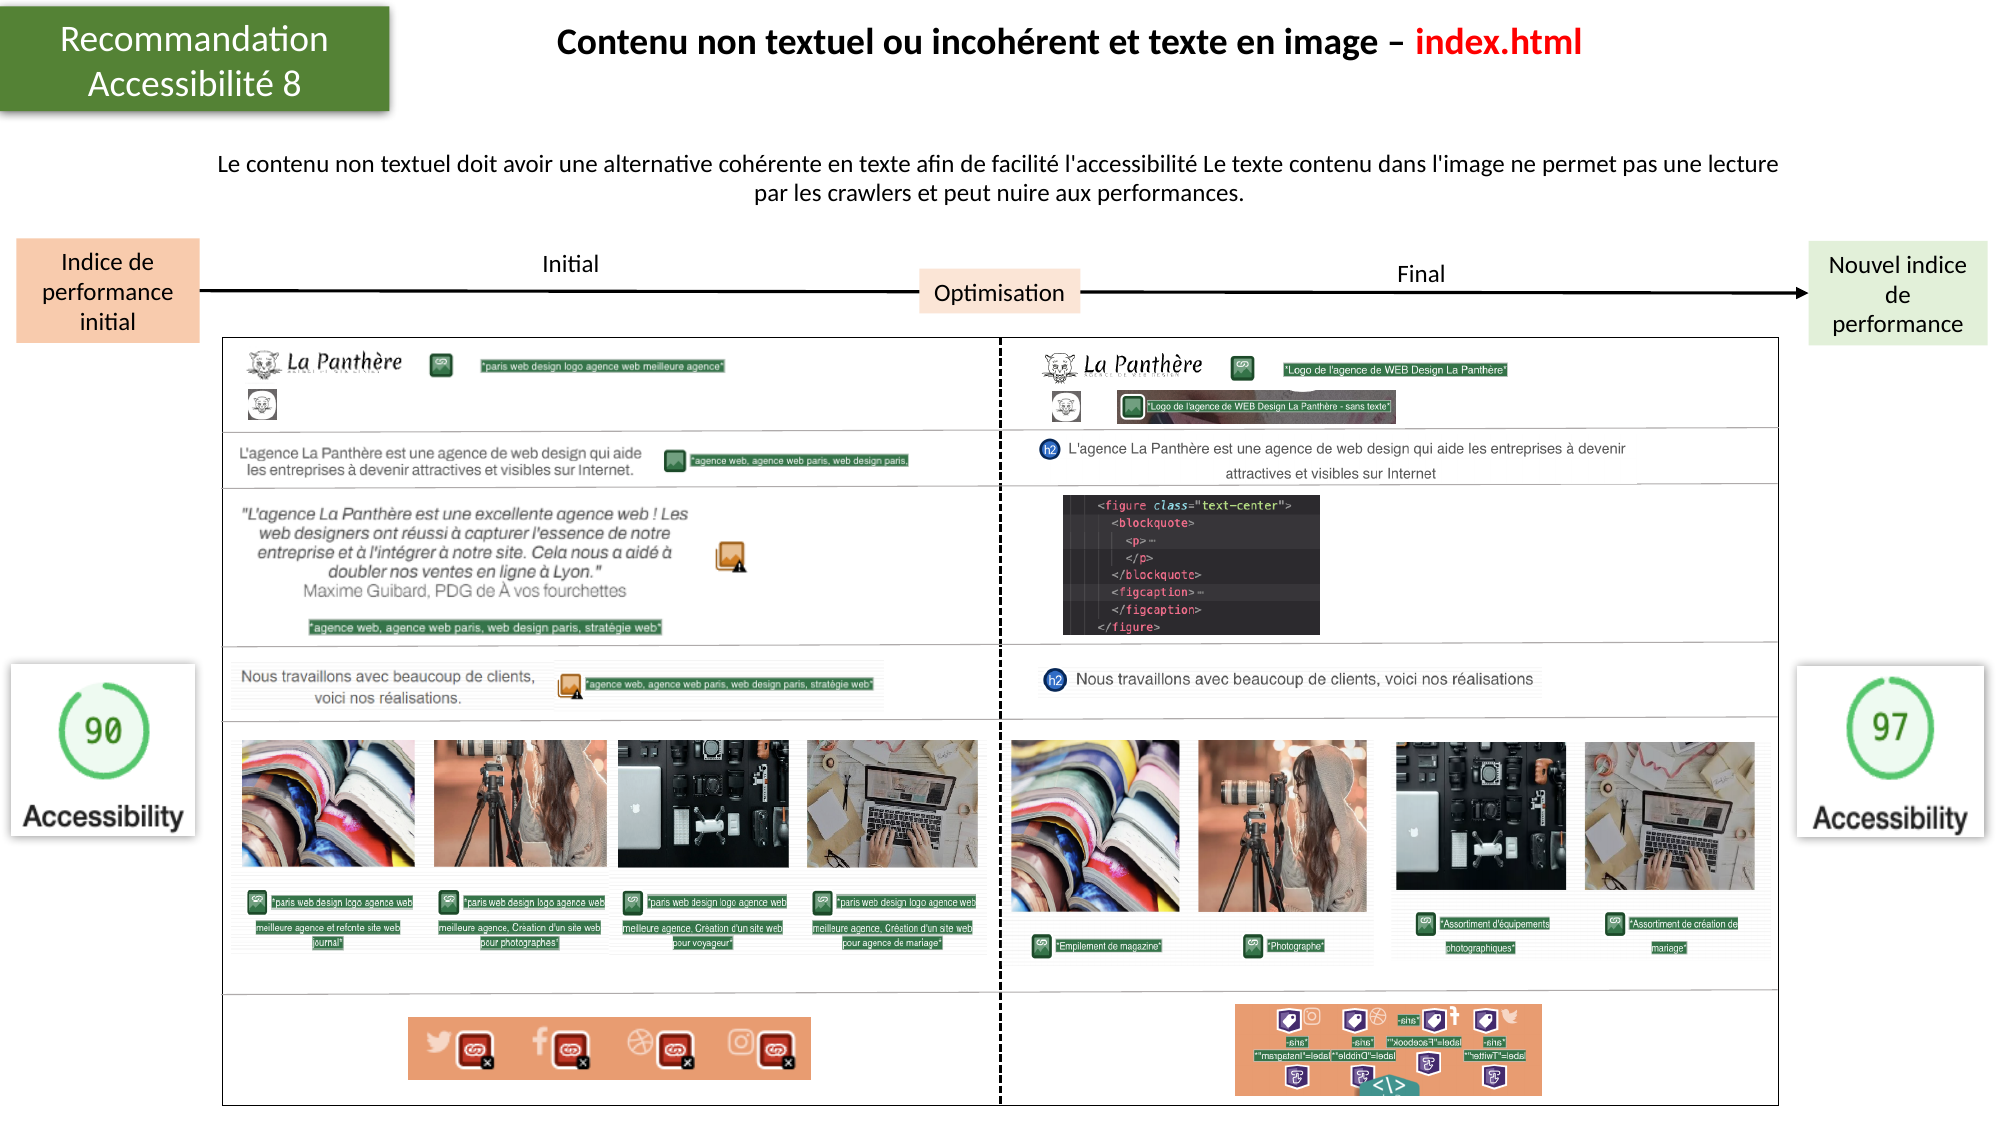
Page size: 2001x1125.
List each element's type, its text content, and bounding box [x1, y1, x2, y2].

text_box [220, 716, 1778, 722]
picture [408, 1017, 811, 1080]
text_box Recommandation Accessibilité 8 [0, 6, 390, 112]
picture [230, 660, 884, 712]
picture [1038, 666, 1542, 698]
picture [1235, 1004, 1542, 1096]
text_box Indice de performance initial [15, 237, 201, 344]
text_box [221, 336, 1780, 1106]
picture [1063, 495, 1320, 635]
picture [1034, 434, 1637, 484]
text_box Final [1382, 249, 1461, 291]
text_box Nouvel indice de performance [1807, 240, 1989, 346]
picture [232, 503, 758, 637]
text_box Le contenu non textuel doit avoir une alternative cohérente en texte afin de facilité l'accessibilité Le texte contenu dans l'image ne permet pas une lecture par les crawlers et peut nuire aux performances. [191, 139, 1809, 215]
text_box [220, 989, 1778, 995]
picture [230, 740, 987, 957]
picture [11, 664, 195, 836]
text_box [222, 427, 1779, 433]
text_box Optimisation [918, 268, 1081, 291]
picture [1001, 740, 1374, 966]
picture [228, 444, 913, 478]
picture [1797, 666, 1984, 837]
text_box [220, 641, 1778, 647]
picture [248, 389, 277, 420]
picture [245, 346, 734, 386]
picture [1034, 351, 1512, 424]
text_box Contenu non textuel ou incohérent et texte en image – index.html [396, 9, 2000, 70]
picture [1391, 742, 1771, 961]
text_box Initial [527, 239, 615, 285]
text_box Optimisation [918, 294, 1081, 314]
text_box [220, 483, 1778, 489]
